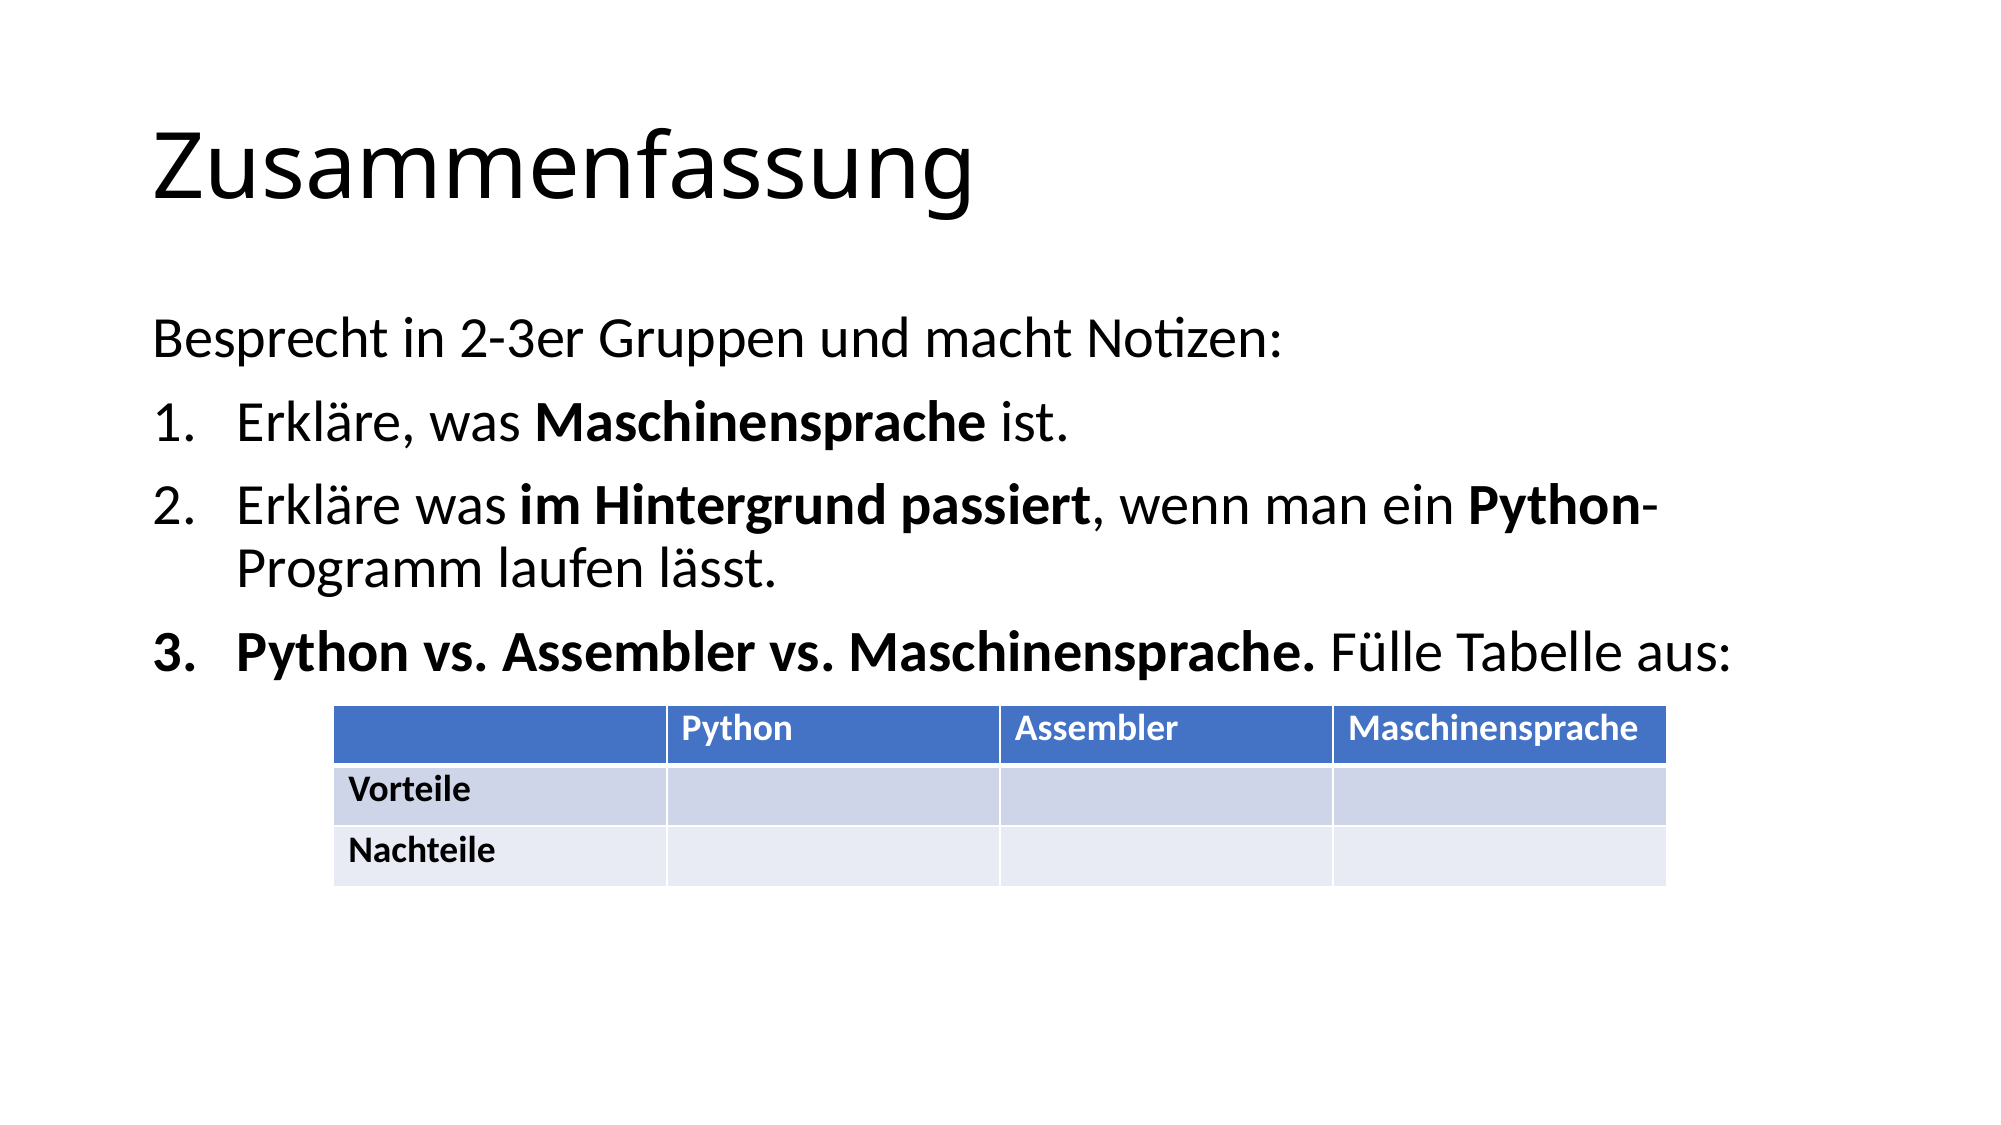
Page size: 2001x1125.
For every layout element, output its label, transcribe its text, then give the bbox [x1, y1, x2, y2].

table_cell [1334, 768, 1666, 825]
table_cell Vorteile [334, 768, 666, 825]
table_header Assembler [1001, 706, 1332, 763]
table_cell [668, 827, 999, 886]
table_cell [1001, 768, 1332, 825]
table_header Python [668, 706, 999, 763]
table_header [334, 706, 666, 763]
table_cell [1334, 827, 1666, 886]
title Zusammenfassung [137, 59, 1863, 278]
table_header Maschinensprache [1334, 706, 1666, 763]
table_cell Nachteile [334, 827, 666, 886]
table_cell [668, 768, 999, 825]
list Besprecht in 2-3er Gruppen und macht Notizen: Erkläre, was Maschinensprache ist. Erkläre was im Hintergrund passiert, wenn man ein Python-Programm laufen lässt. Python vs. Assembler vs. Maschinensprache. Fülle Tabelle aus: [137, 299, 1863, 1014]
table_cell [1001, 827, 1332, 886]
